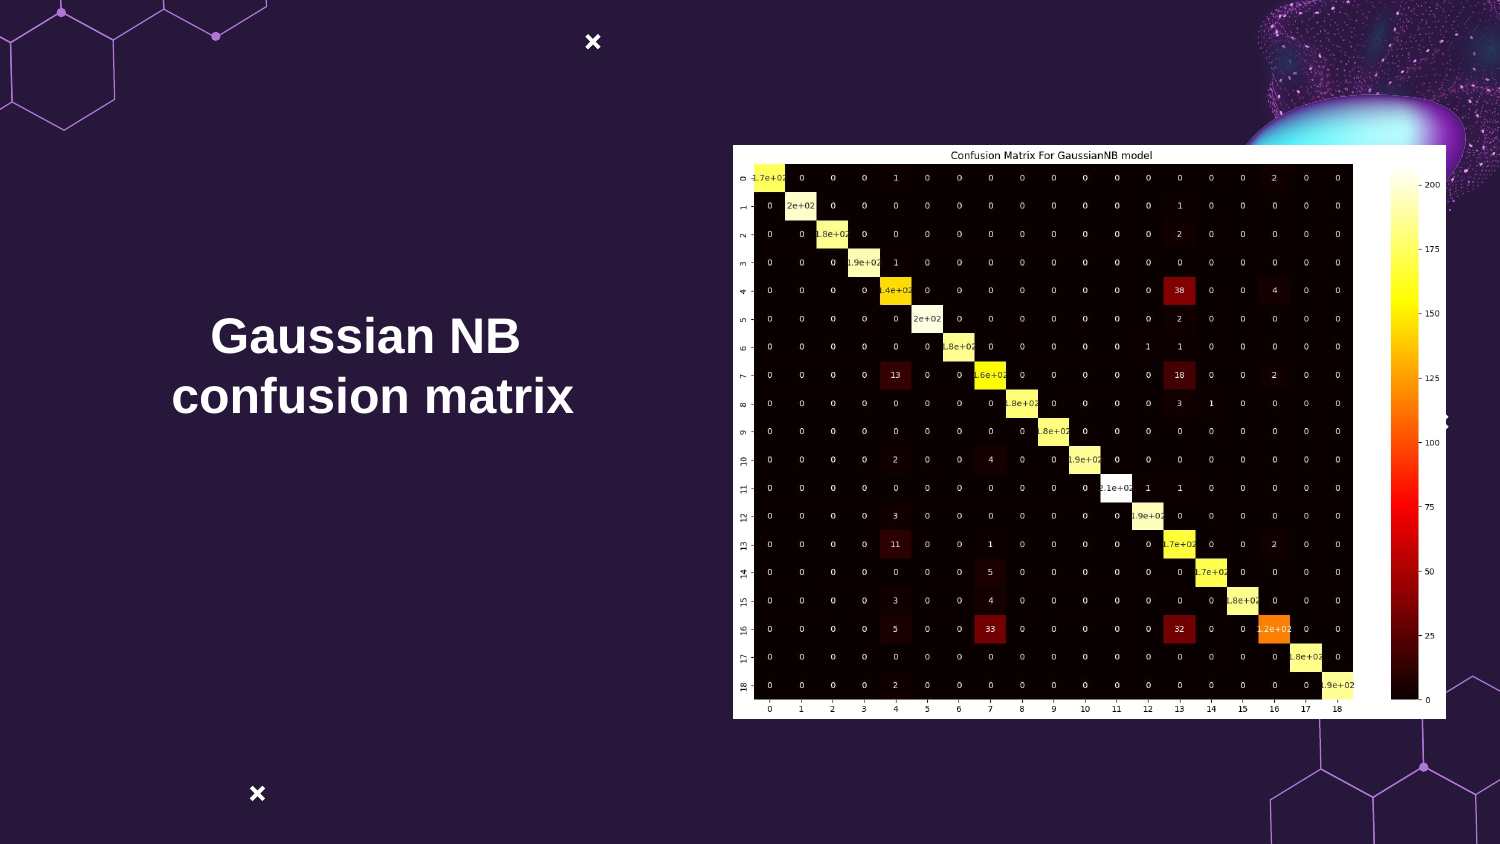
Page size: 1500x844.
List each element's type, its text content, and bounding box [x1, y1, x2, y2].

text_box Gaussian NB confusion matrix [0, 295, 727, 431]
picture [733, 0, 1500, 719]
